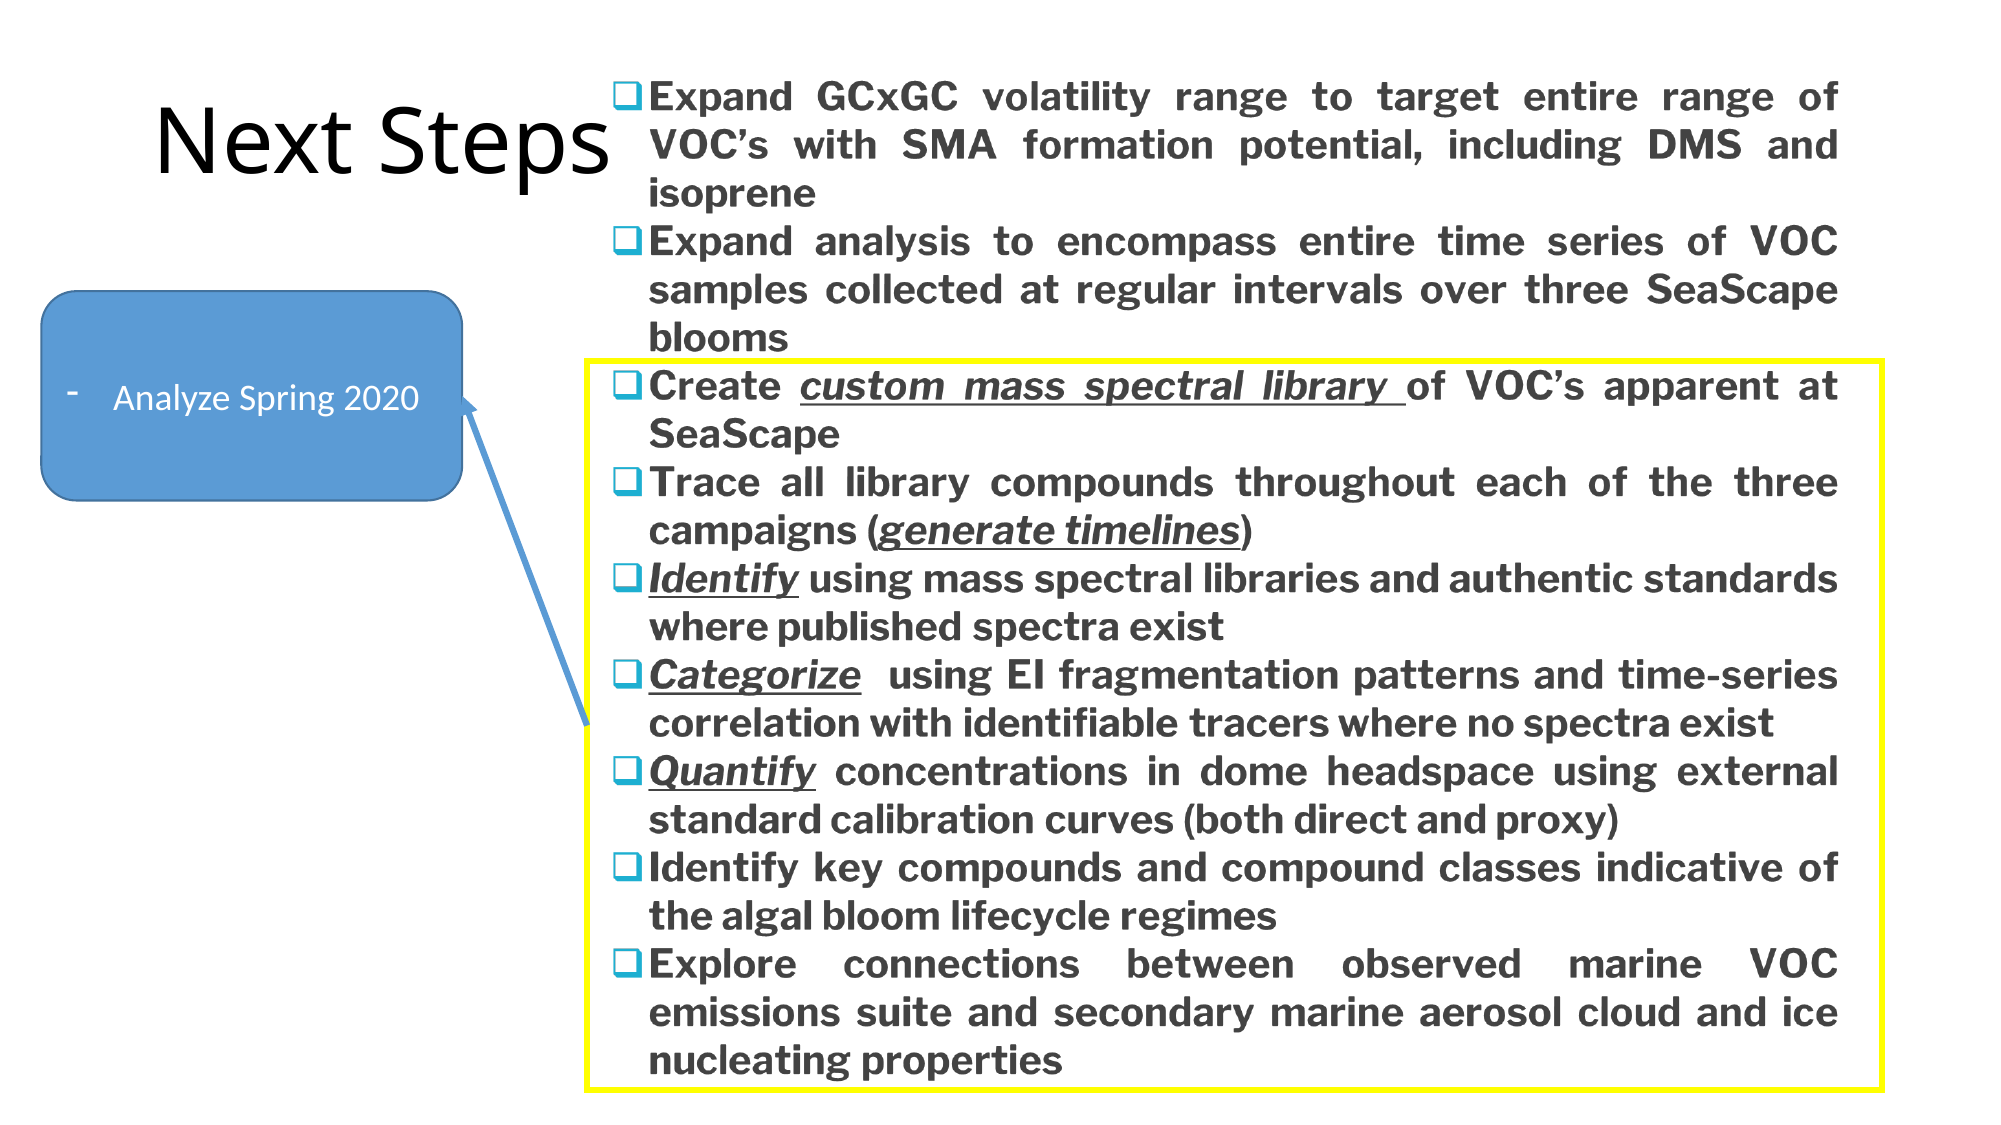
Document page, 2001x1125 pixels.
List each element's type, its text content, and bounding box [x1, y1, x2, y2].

text_box Analyze Spring 2020 [40, 290, 464, 502]
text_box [462, 395, 587, 726]
picture [586, 59, 1863, 1108]
title Next Steps [137, 59, 586, 228]
text_box [1863, 360, 1883, 1091]
